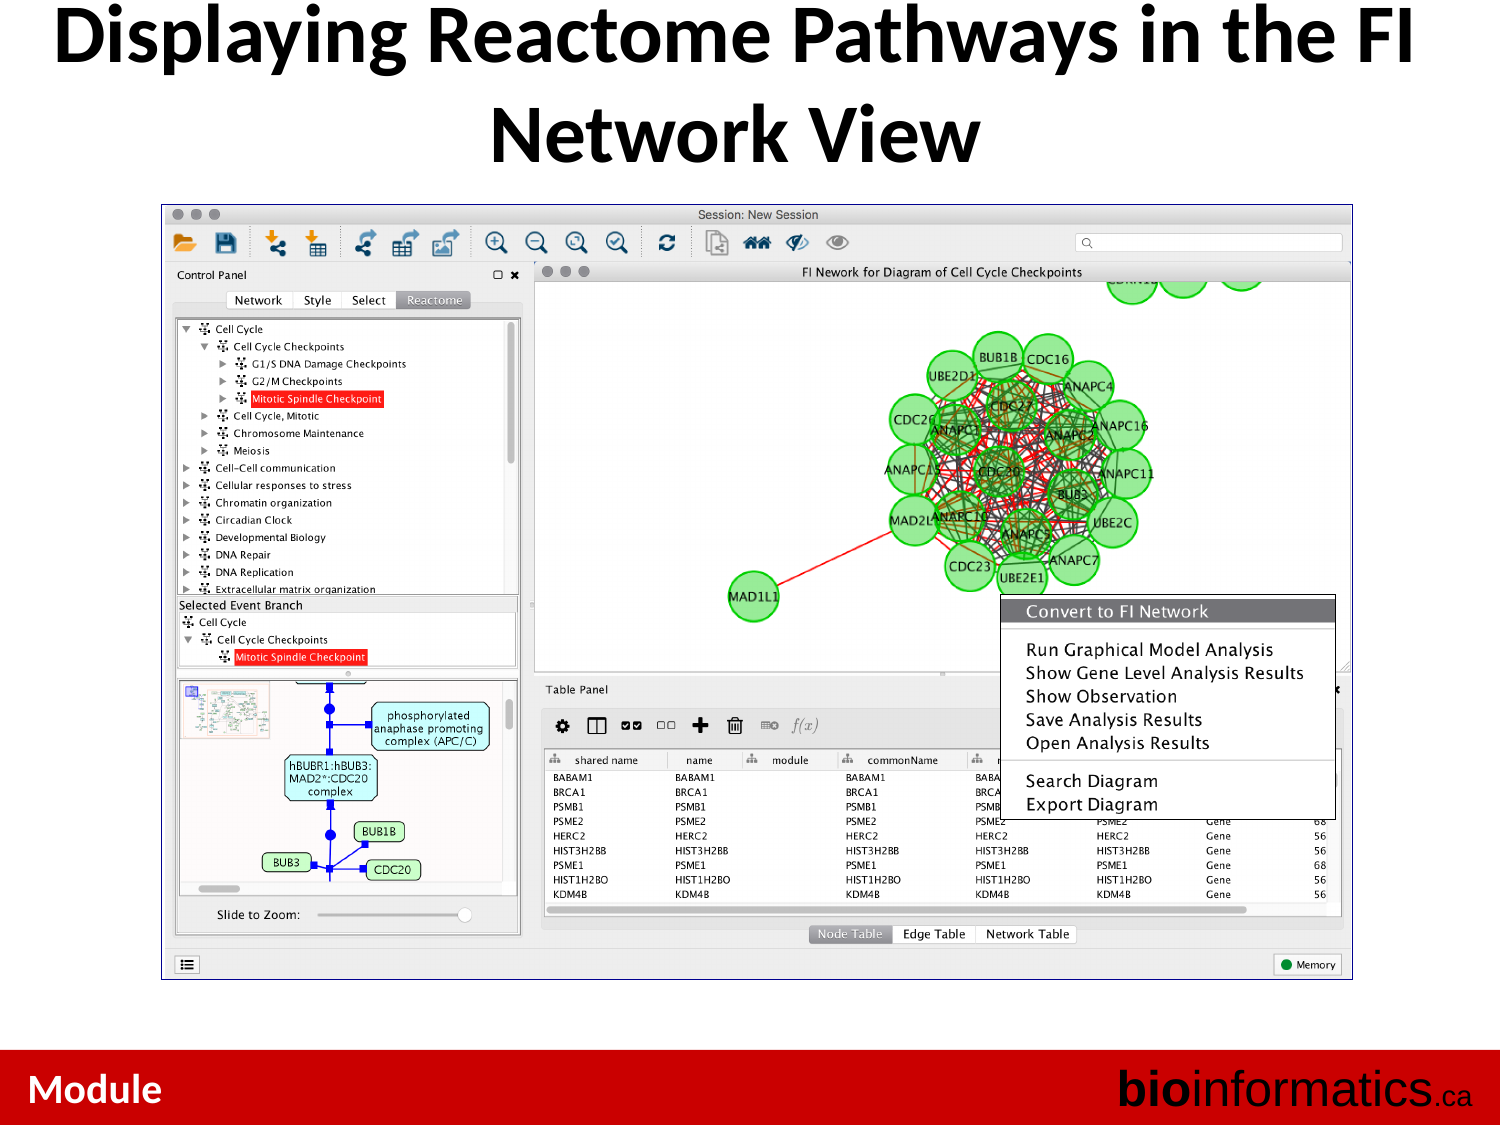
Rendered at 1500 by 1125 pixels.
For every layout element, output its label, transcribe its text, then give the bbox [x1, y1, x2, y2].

picture [999, 594, 1336, 821]
title Displaying Reactome Pathways in the FI Network View [29, 66, 1442, 192]
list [161, 204, 1353, 980]
